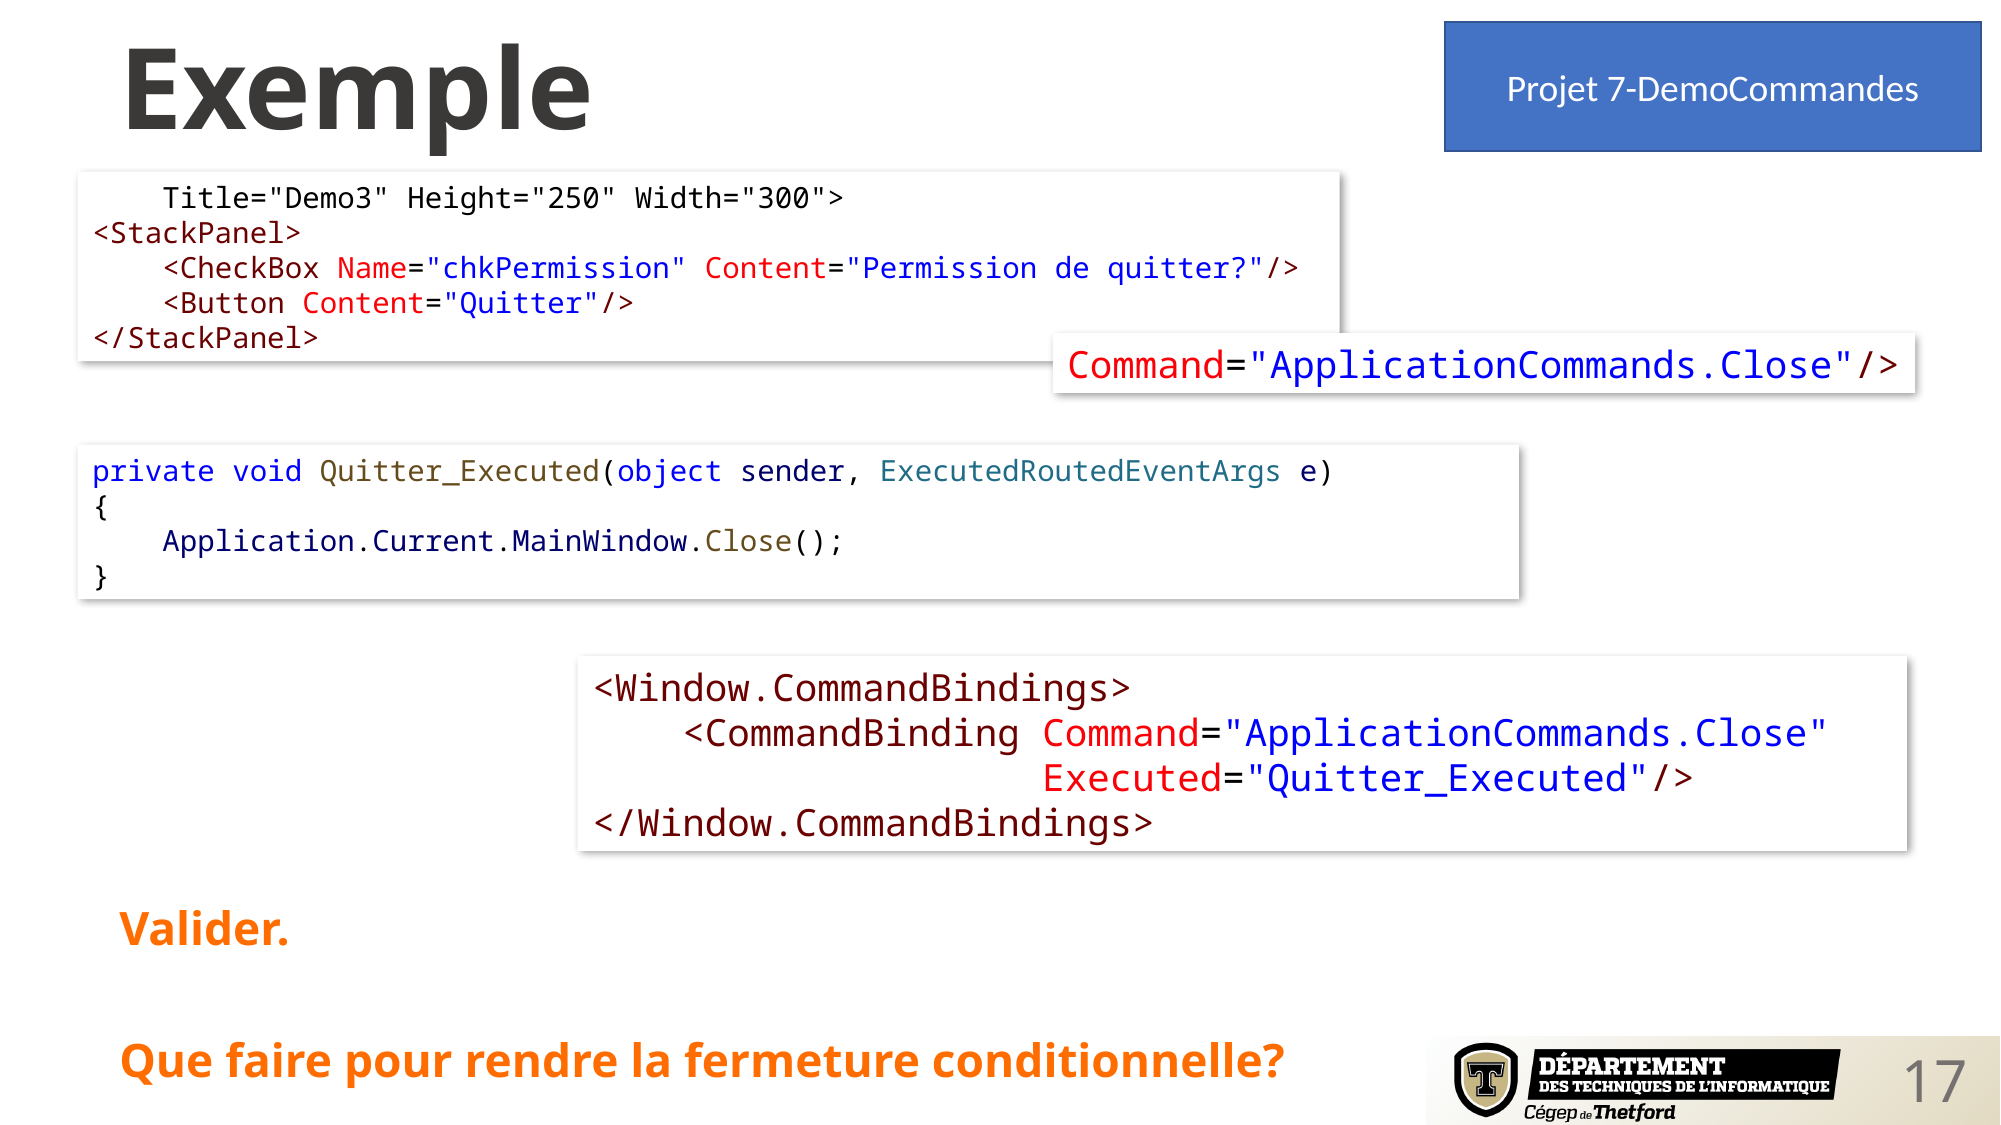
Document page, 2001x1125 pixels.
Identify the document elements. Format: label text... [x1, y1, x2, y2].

picture [1426, 1096, 1870, 1125]
text_box Command="ApplicationCommands.Close"/> [1052, 333, 1916, 393]
text_box Title="Demo3" Height="250" Width="300"> <StackPanel> <CheckBox Name="chkPermission" Content="Permission de quitter?"/> <Button Content="Quitter"/> </StackPanel> [77, 171, 1340, 362]
text_box <Window.CommandBindings> <CommandBinding Command="ApplicationCommands.Close" Executed="Quitter_Executed"/> </Window.CommandBindings> [577, 656, 1907, 851]
text_box private void Quitter_Executed(object sender, ExecutedRoutedEventArgs e) { Application.Current.MainWindow.Close(); } [77, 444, 1519, 600]
subtitle Valider. Que faire pour rendre la fermeture conditionnelle? [104, 898, 2000, 1096]
title Exemple [104, 0, 2000, 187]
text_box Projet 7-DemoCommandes [1444, 21, 1982, 152]
